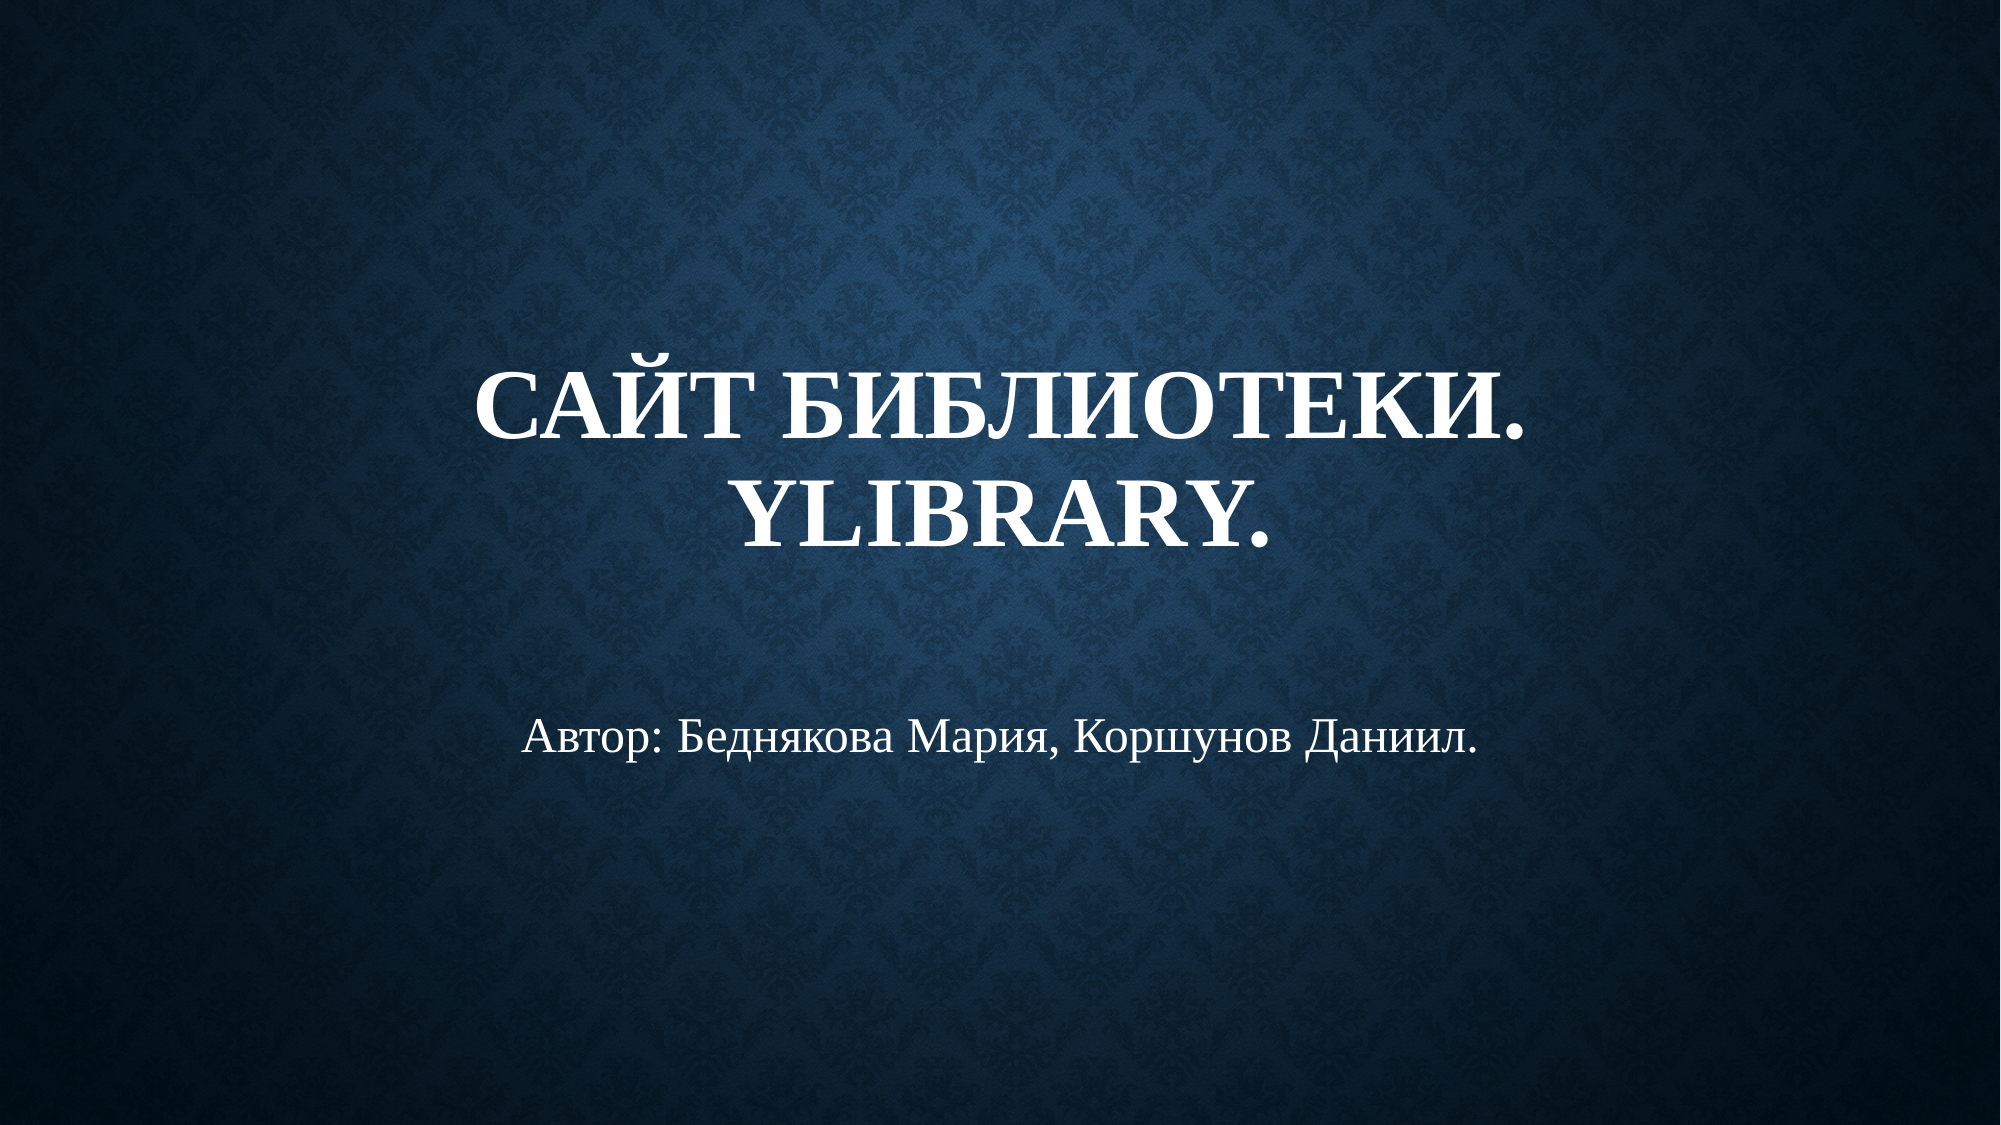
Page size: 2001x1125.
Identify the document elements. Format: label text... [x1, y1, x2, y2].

subtitle Автор: Беднякова Мария, Коршунов Даниил. [261, 590, 1739, 863]
title САЙТ БИБЛИОТЕКИ. YLibrary. [261, 184, 1739, 576]
